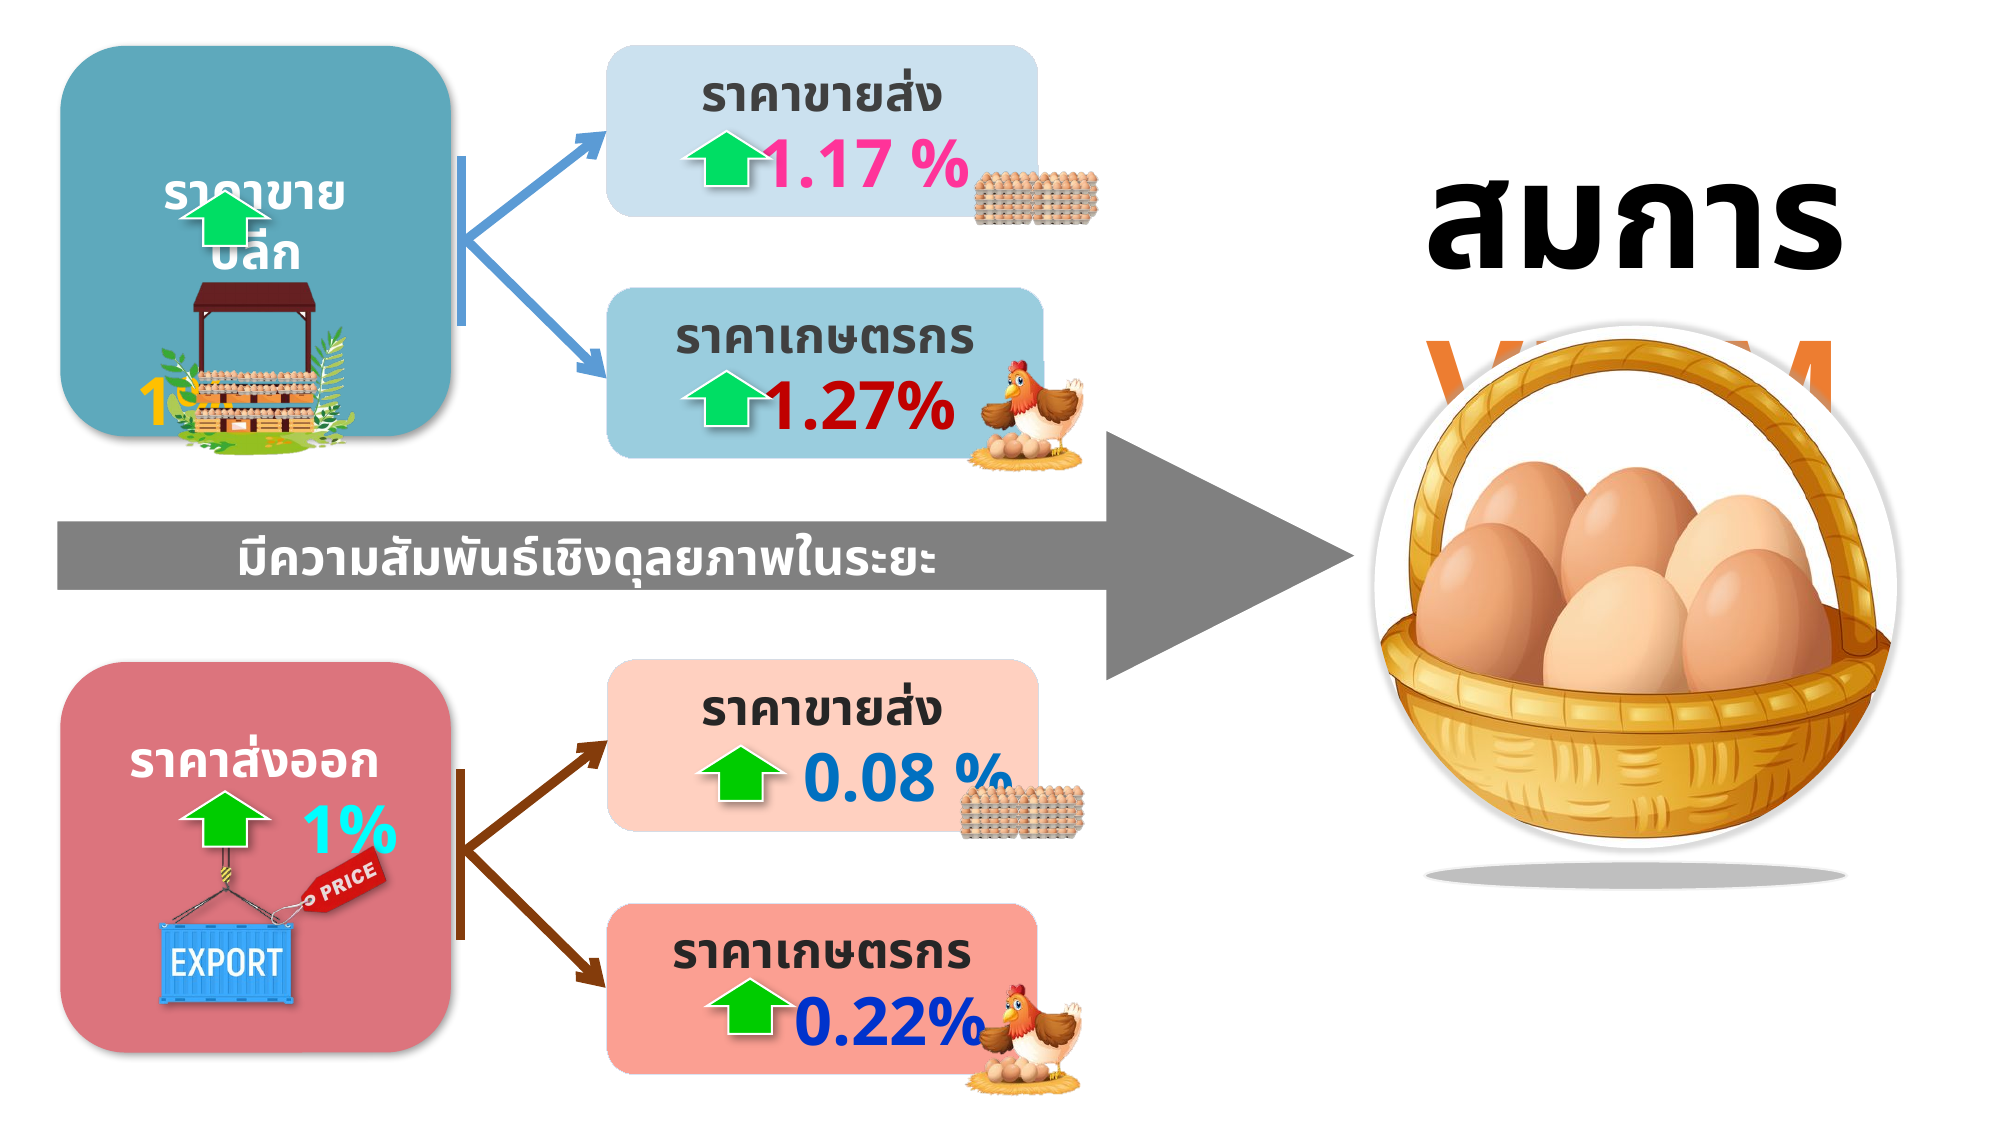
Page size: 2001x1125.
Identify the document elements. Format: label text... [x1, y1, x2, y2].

picture [964, 355, 1084, 478]
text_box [150, 261, 365, 476]
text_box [151, 826, 370, 1019]
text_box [1374, 325, 1897, 890]
picture [963, 979, 1082, 1102]
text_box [60, 659, 1039, 1077]
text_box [56, 429, 1357, 683]
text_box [959, 782, 1086, 842]
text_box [973, 168, 1100, 228]
text_box สมการ VECM [1263, 110, 2000, 486]
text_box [60, 45, 1044, 461]
